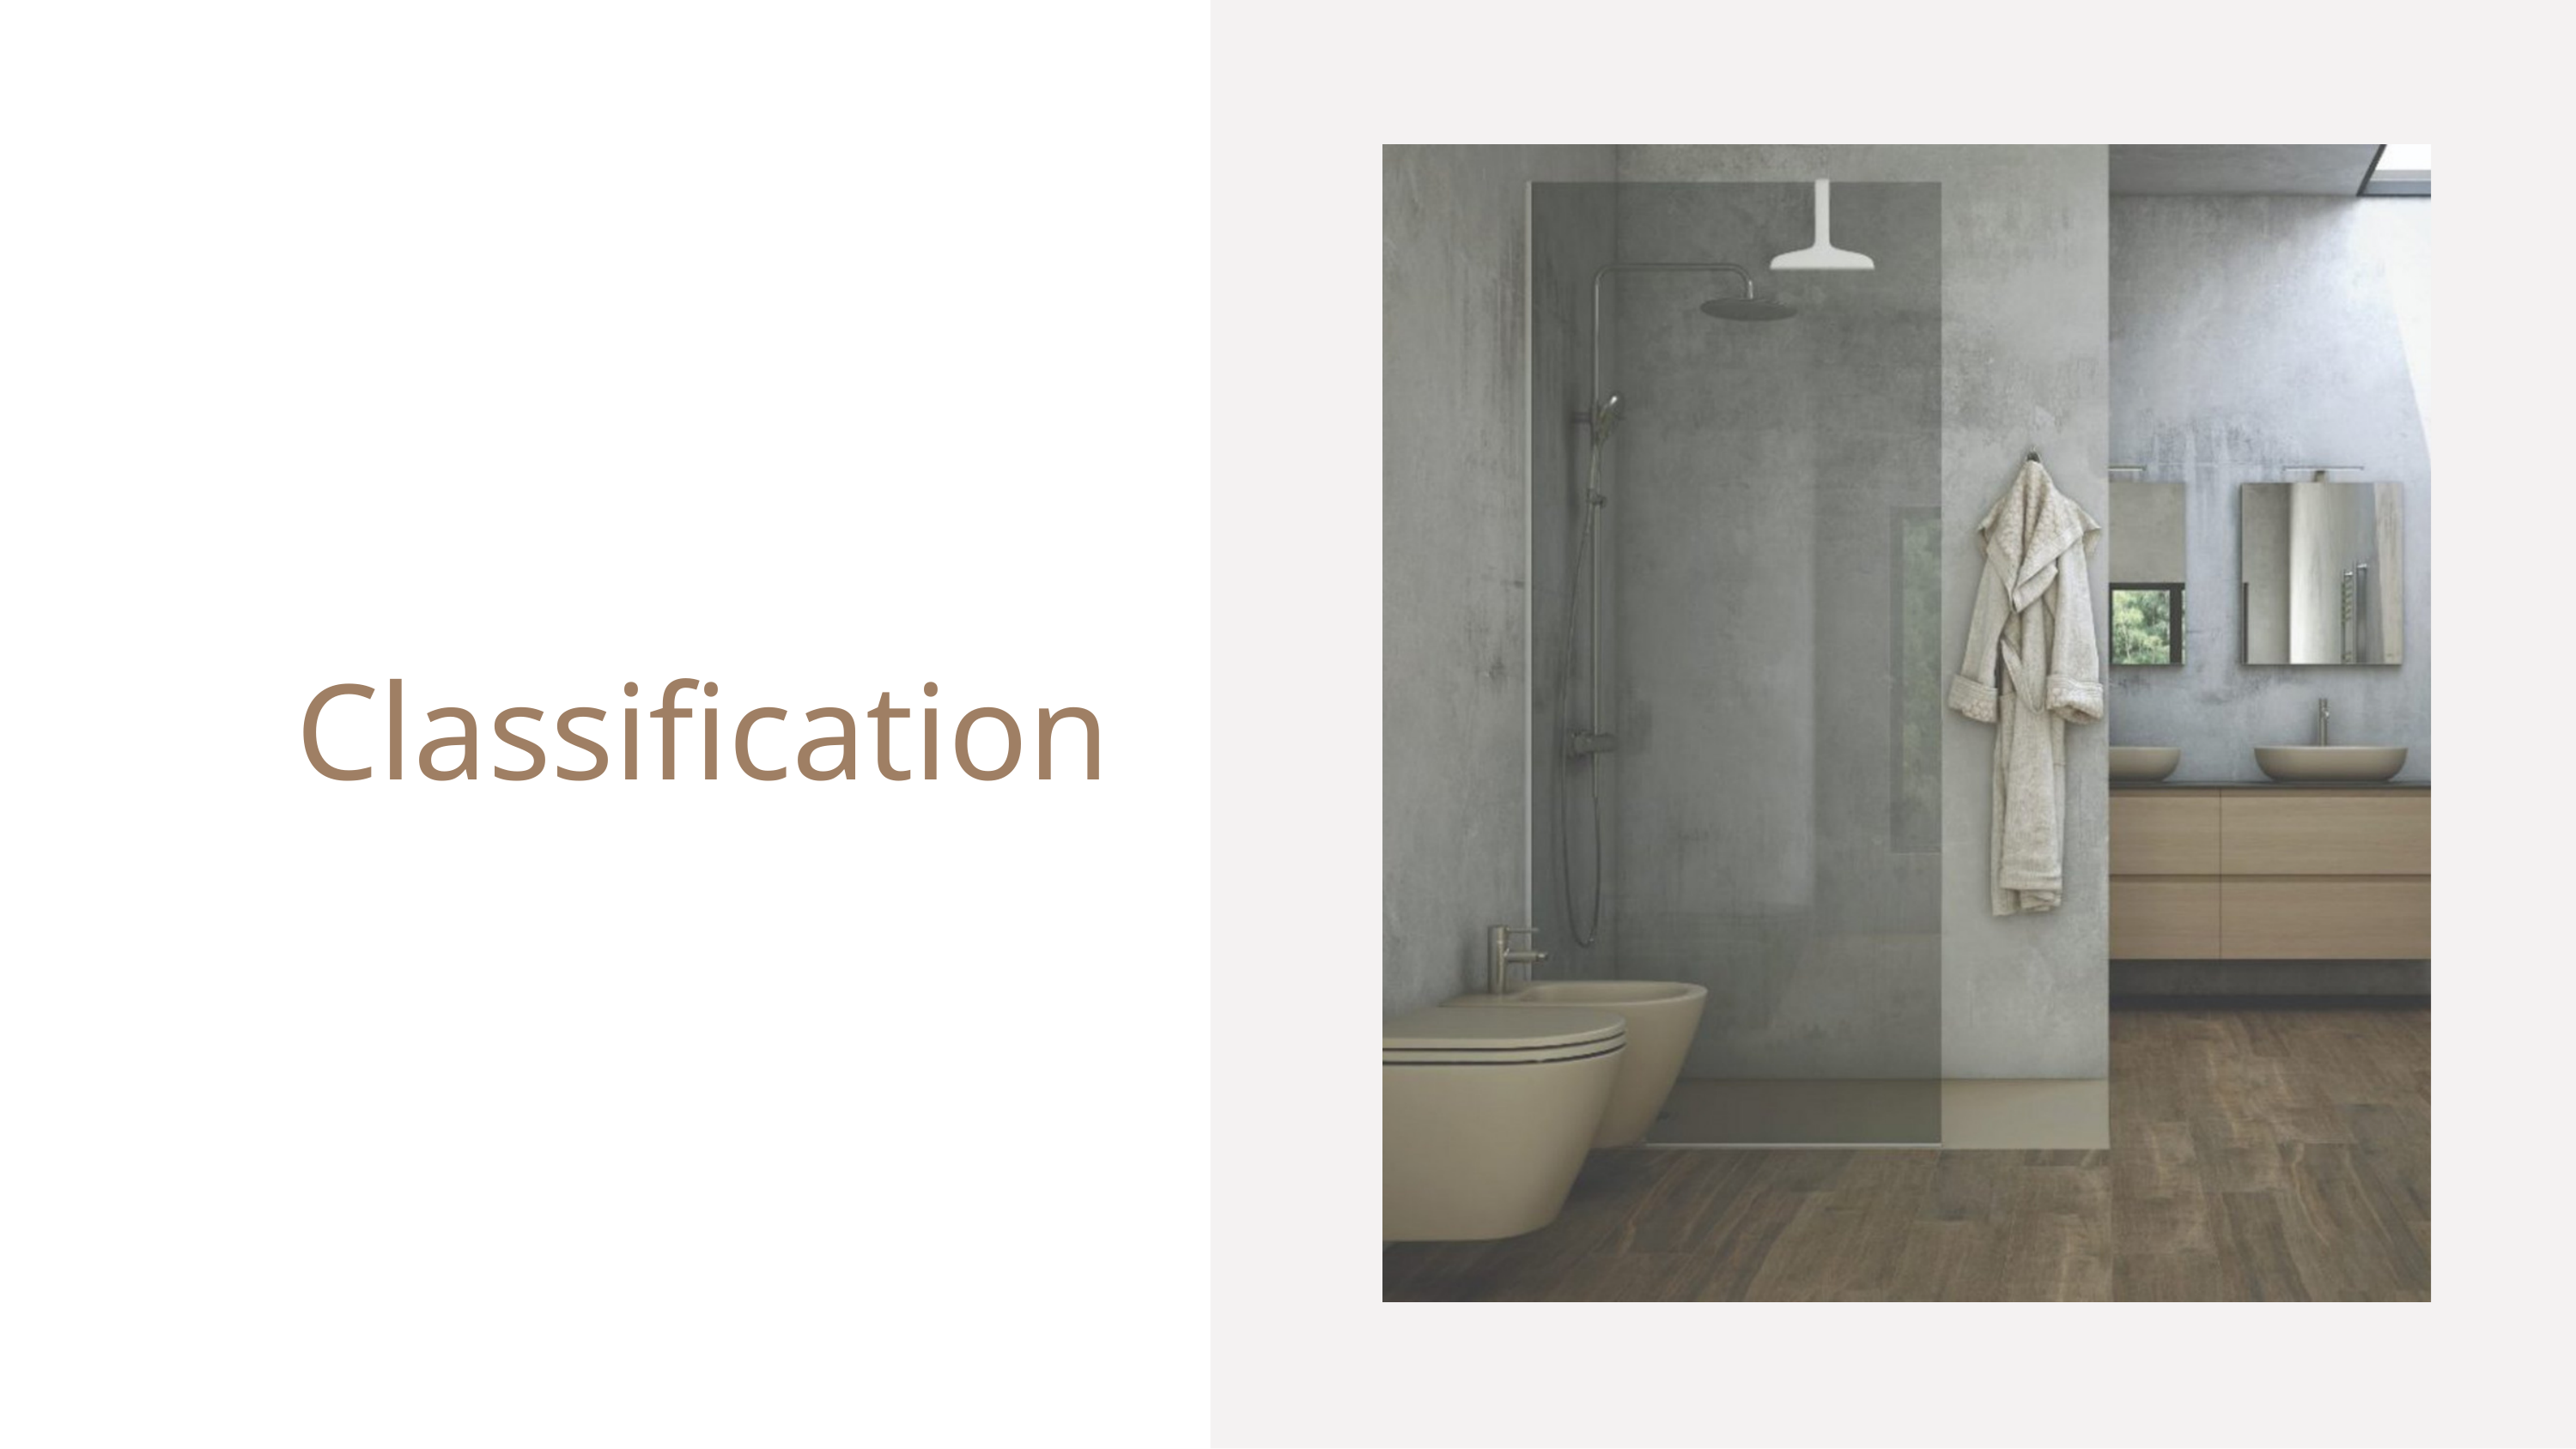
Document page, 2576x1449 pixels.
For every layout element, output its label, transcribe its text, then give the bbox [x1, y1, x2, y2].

text_box Classification [253, 634, 1153, 807]
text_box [1382, 144, 2432, 1302]
text_box [1210, 0, 2576, 1449]
